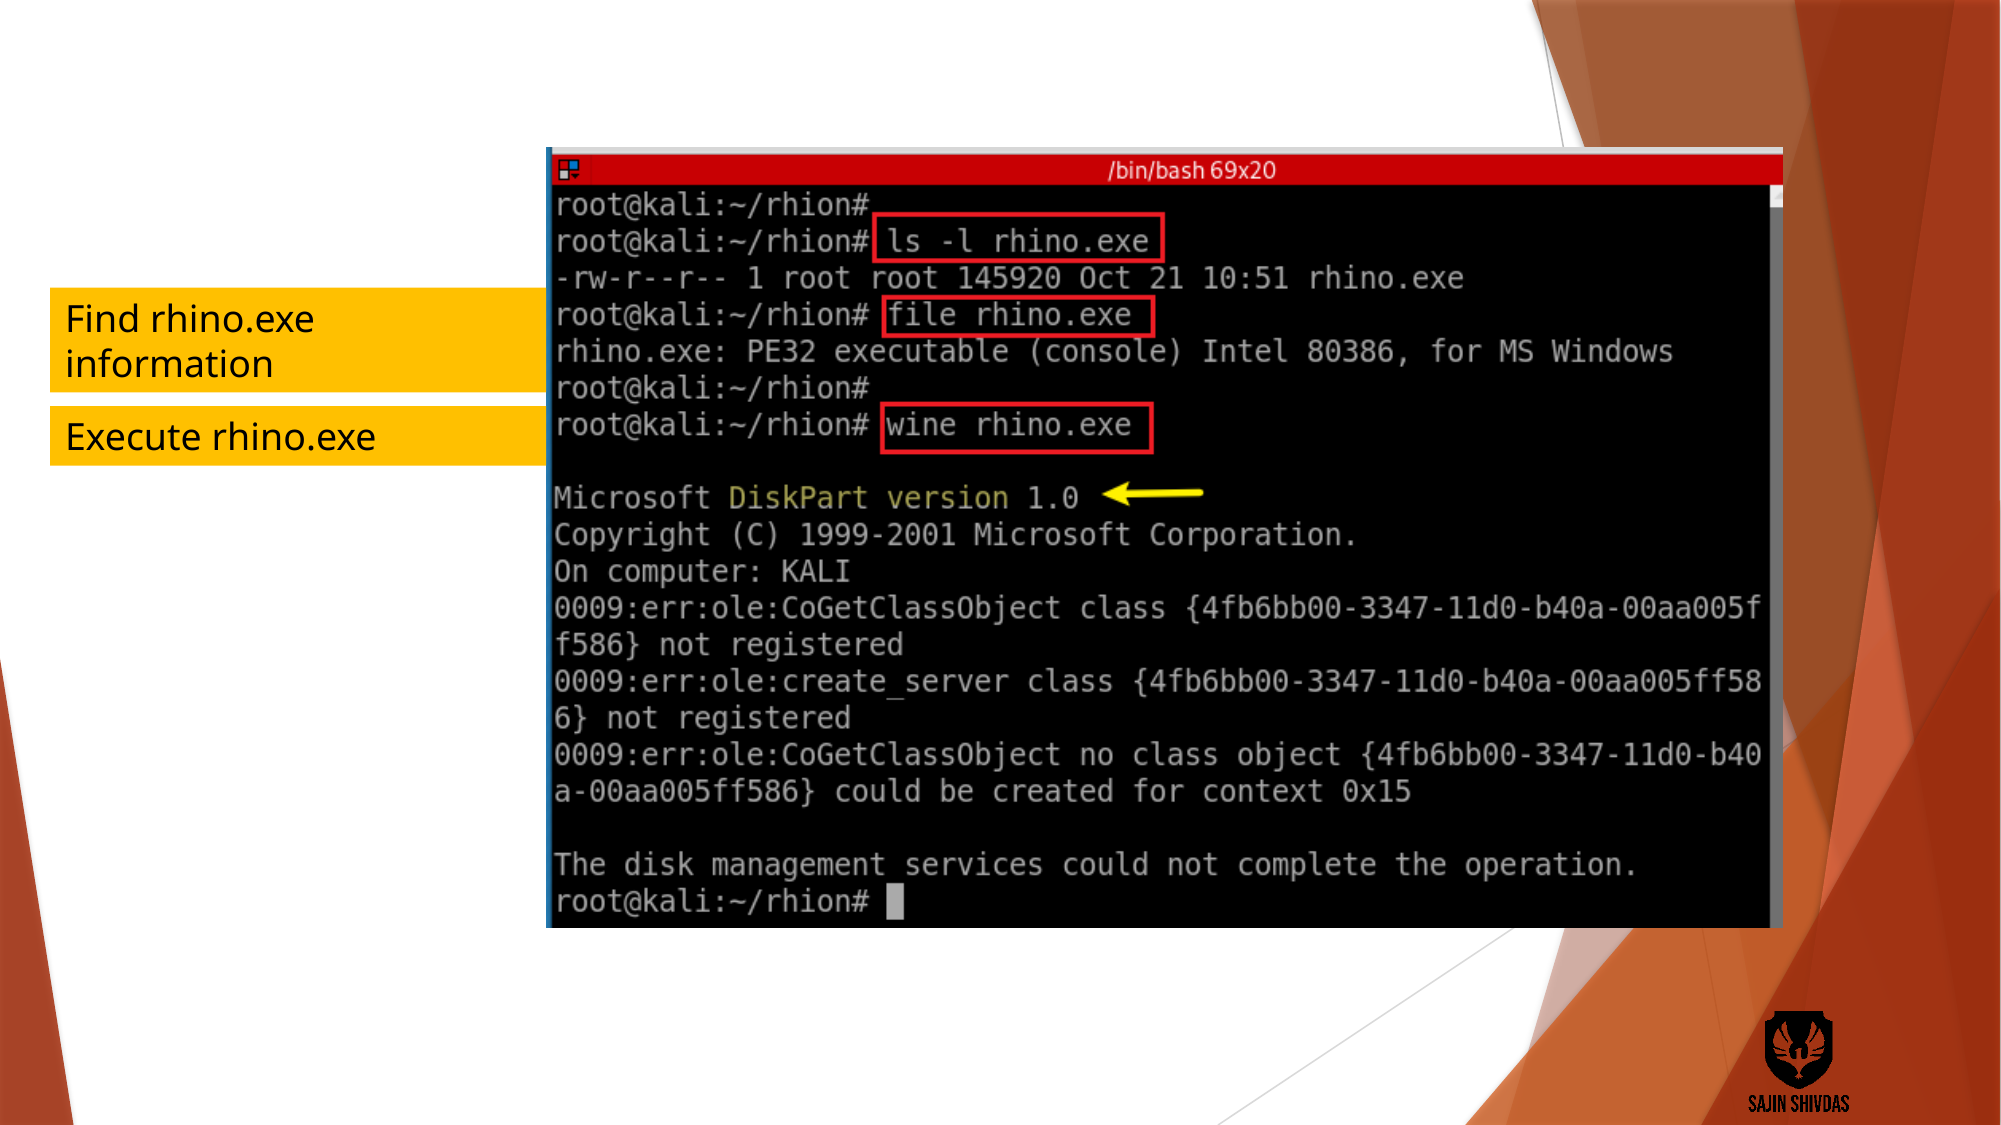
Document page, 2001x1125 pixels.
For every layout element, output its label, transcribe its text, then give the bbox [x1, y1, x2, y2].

picture [1737, 1000, 1863, 1125]
text_box Find rhino.exe information [50, 287, 540, 393]
text_box Execute rhino.exe [50, 406, 540, 466]
picture [545, 147, 1784, 928]
